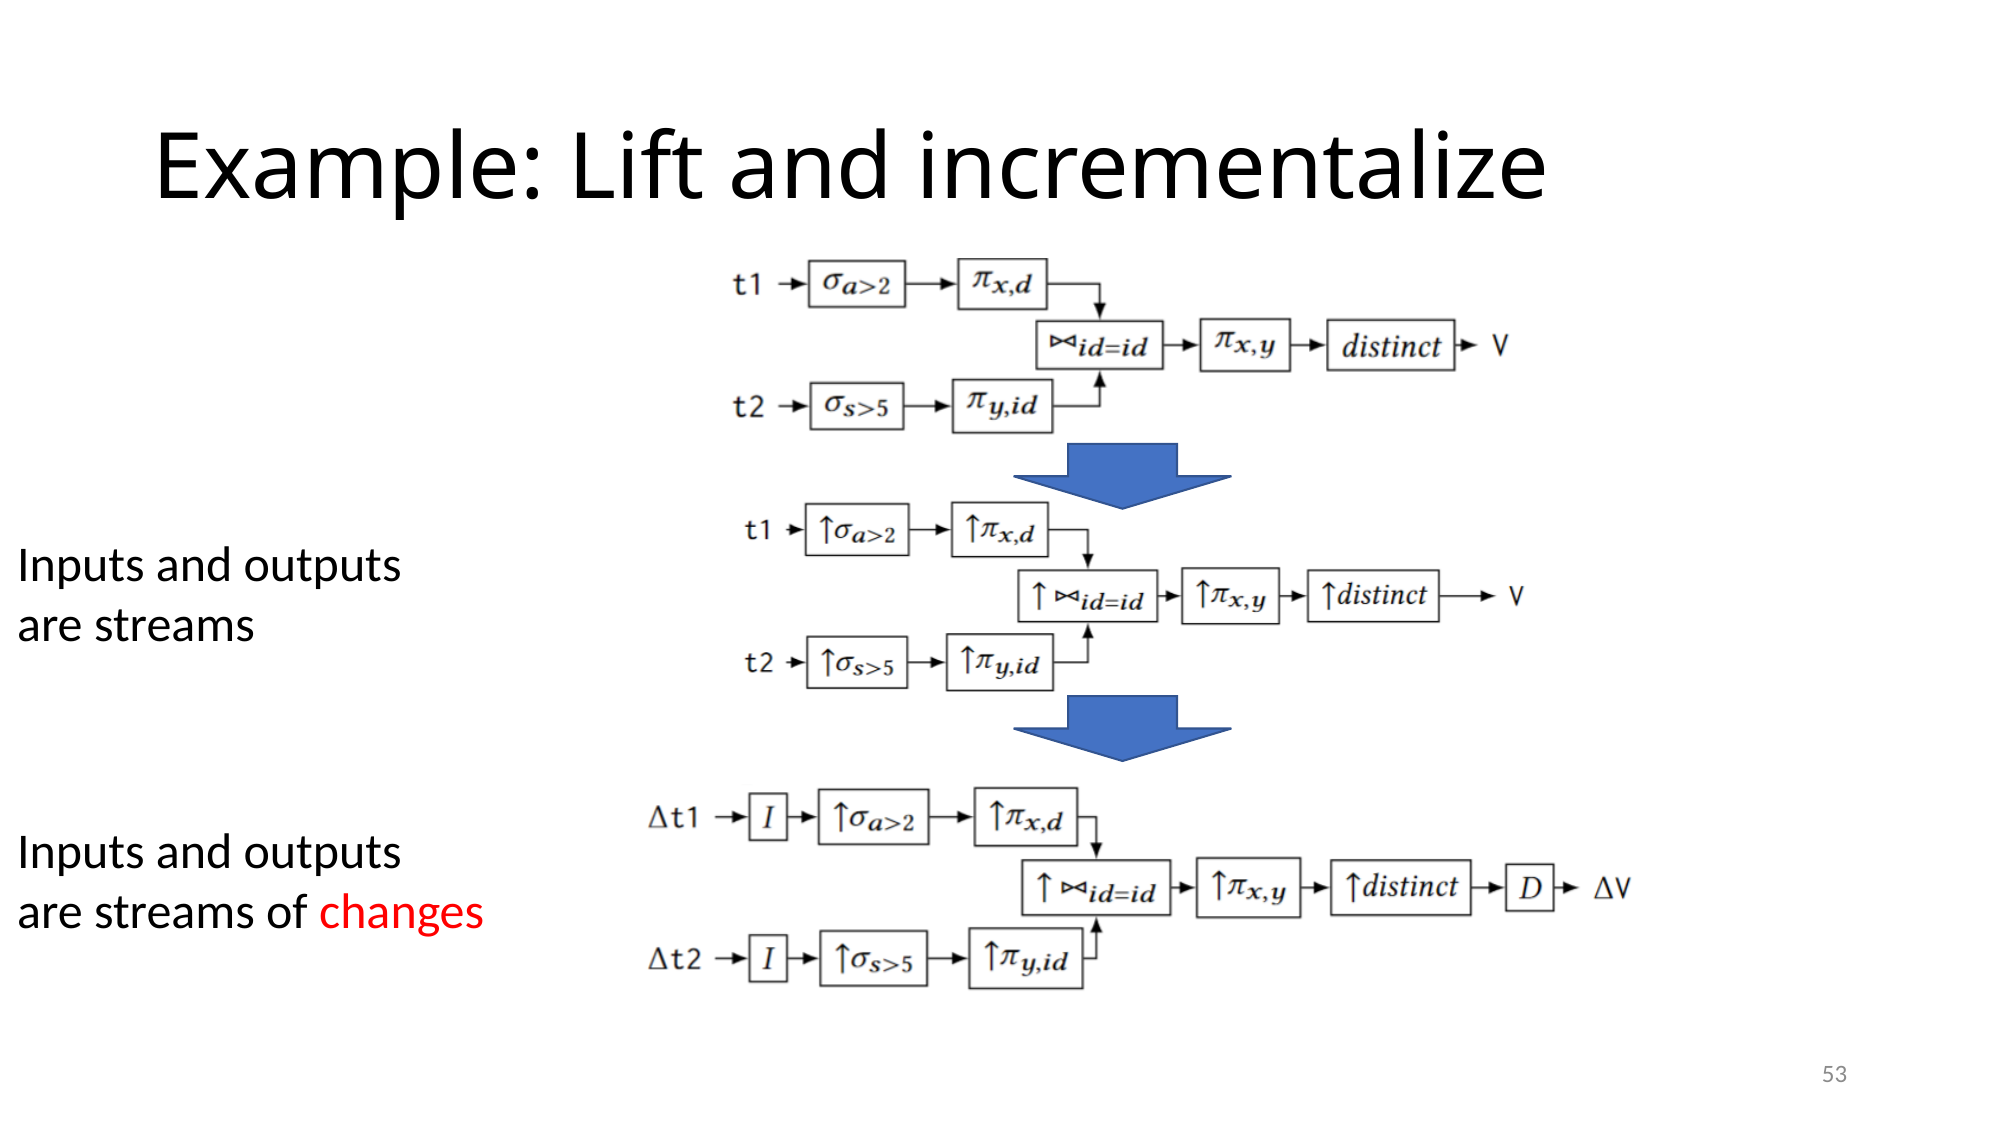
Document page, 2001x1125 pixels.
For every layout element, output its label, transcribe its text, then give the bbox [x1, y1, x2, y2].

text_box [1013, 697, 1232, 763]
text_box Inputs and outputs are streams of changes [2, 811, 500, 946]
picture [634, 784, 1659, 1001]
title Example: Lift and incrementalize [137, 59, 1863, 278]
slide_number 53 [1798, 1042, 1863, 1103]
text_box Inputs and outputs are streams [2, 523, 428, 659]
picture [736, 499, 1549, 697]
text_box [1013, 442, 1232, 499]
picture [717, 258, 1528, 436]
